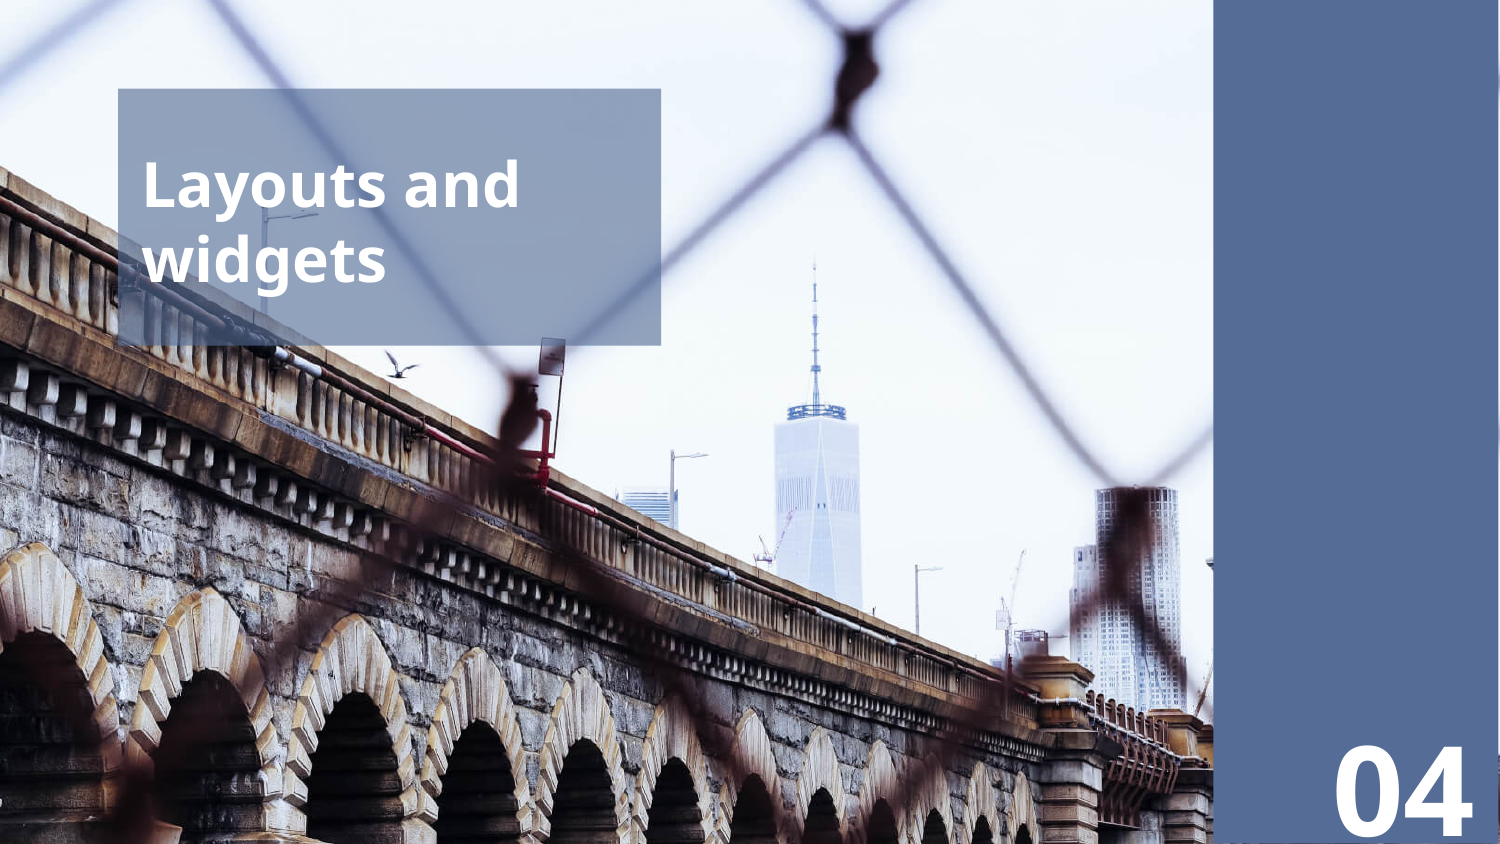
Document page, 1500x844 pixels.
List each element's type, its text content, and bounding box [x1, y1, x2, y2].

text_box [118, 88, 662, 346]
text_box [1213, 0, 1499, 844]
title Layouts and widgets [126, 214, 689, 310]
title 04 [1204, 738, 1490, 834]
picture [0, 0, 1213, 844]
